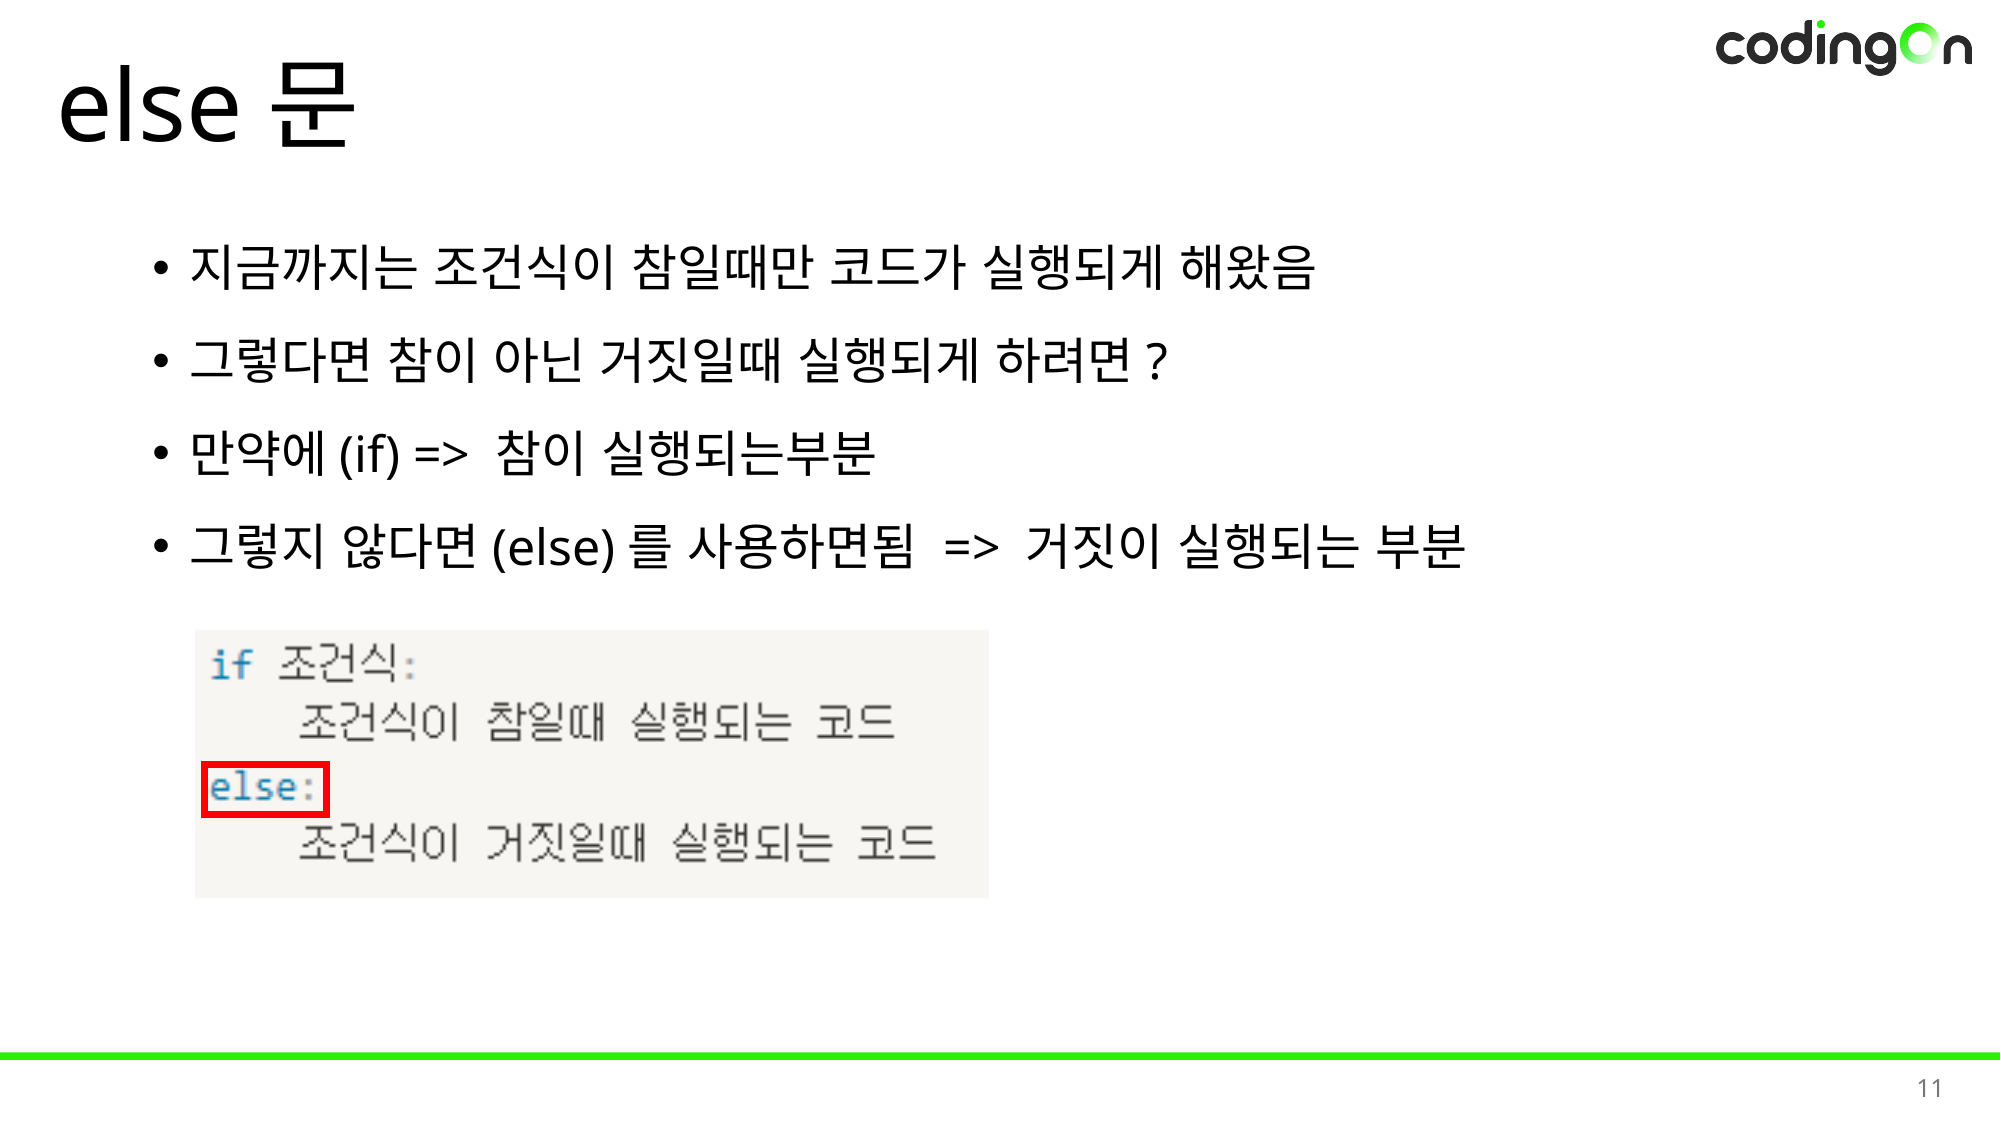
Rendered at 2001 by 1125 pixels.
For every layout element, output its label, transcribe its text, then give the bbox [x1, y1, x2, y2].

picture [1767, 20, 1972, 76]
list 지금까지는 조건식이 참일때만 코드가 실행되게 해왔음 그렇다면 참이 아닌 거짓일때 실행되게 하려면? 만약에(if) => 참이 실행되는부분 그렇지 않다면(else)를 사용하면됨 => 거짓이 실행되는 부분 [137, 217, 1863, 1014]
picture [194, 630, 989, 899]
title else문 [41, 0, 1767, 218]
slide_number 11 [1509, 1059, 1960, 1120]
